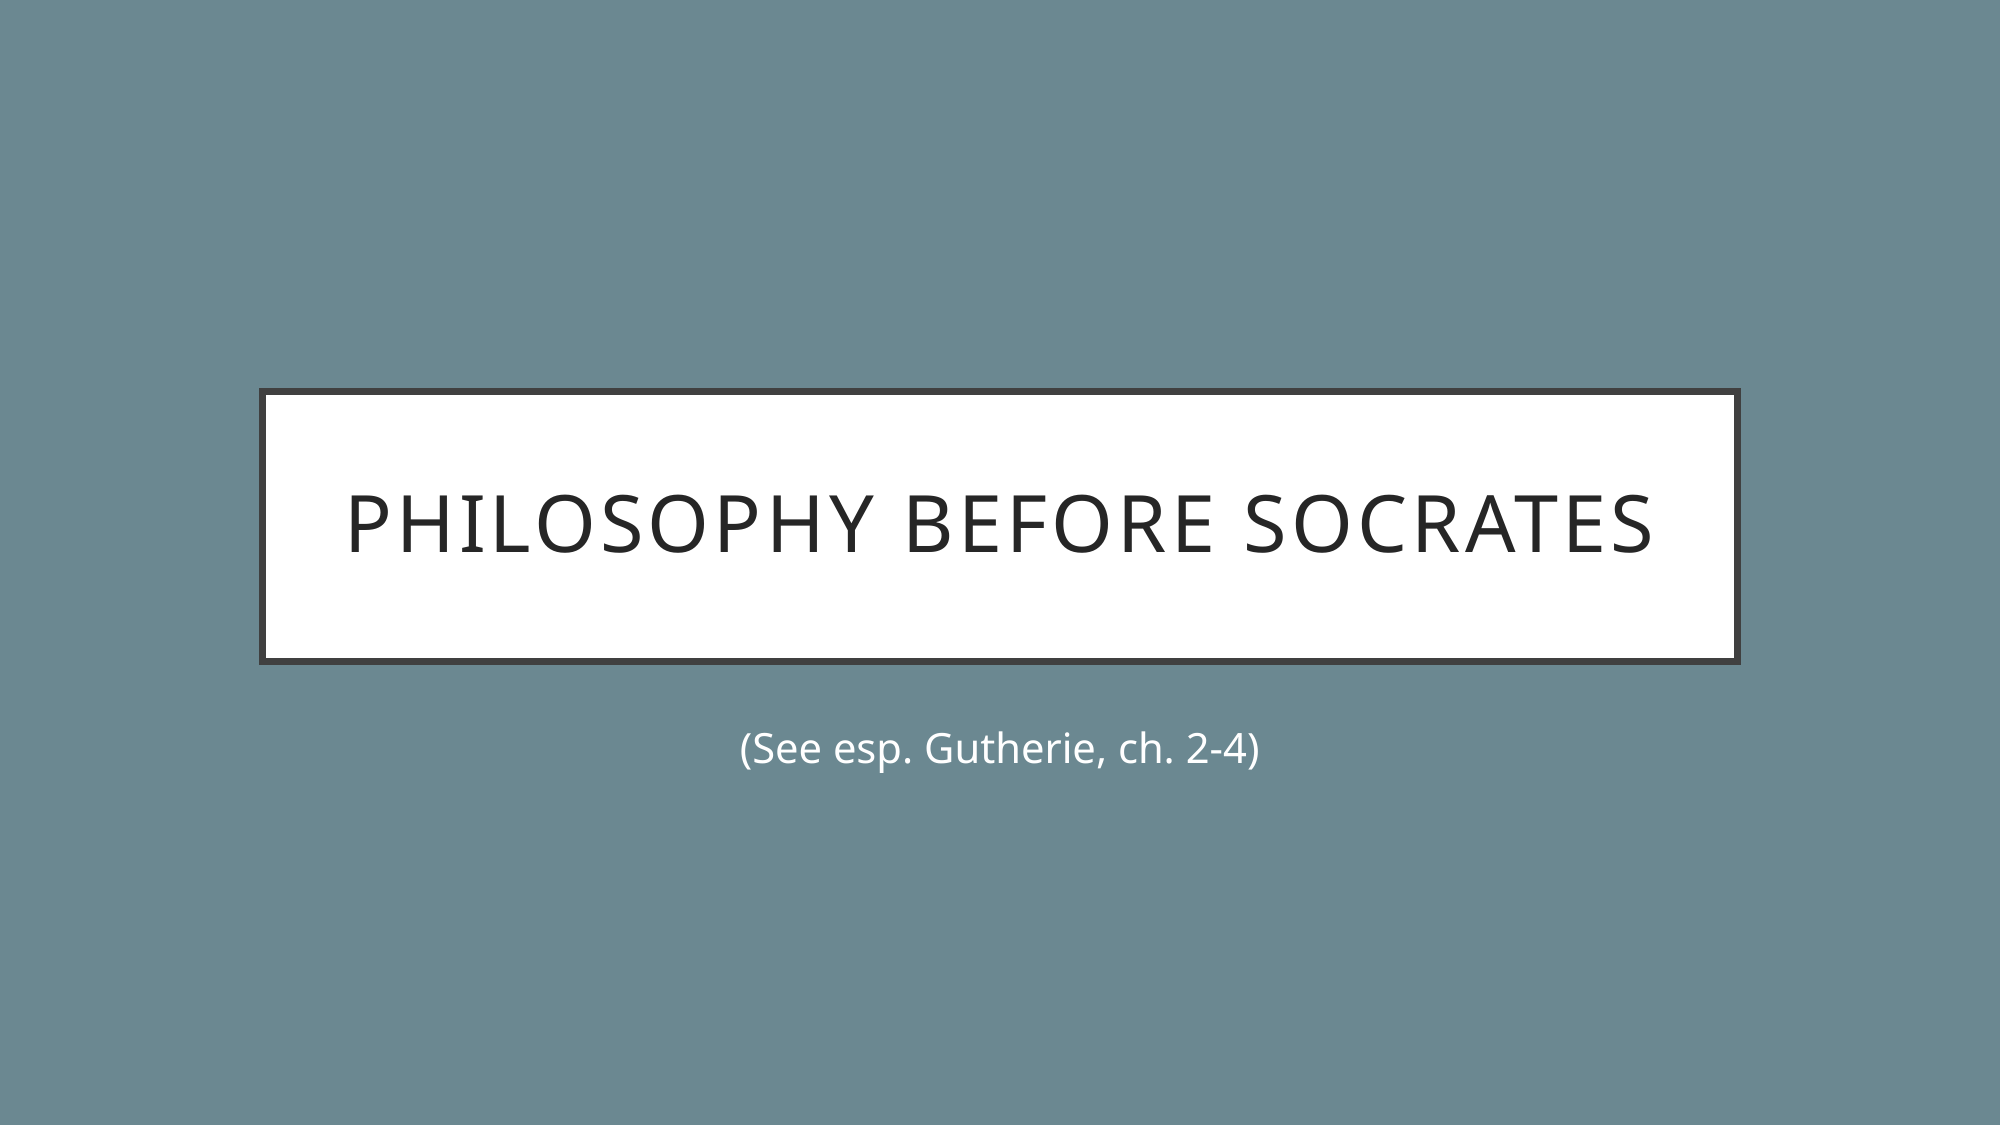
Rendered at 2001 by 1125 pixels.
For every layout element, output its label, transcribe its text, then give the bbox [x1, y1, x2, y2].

title Philosophy before socrates [259, 388, 1741, 665]
list (See esp. Gutherie, ch. 2-4) [442, 713, 1558, 922]
